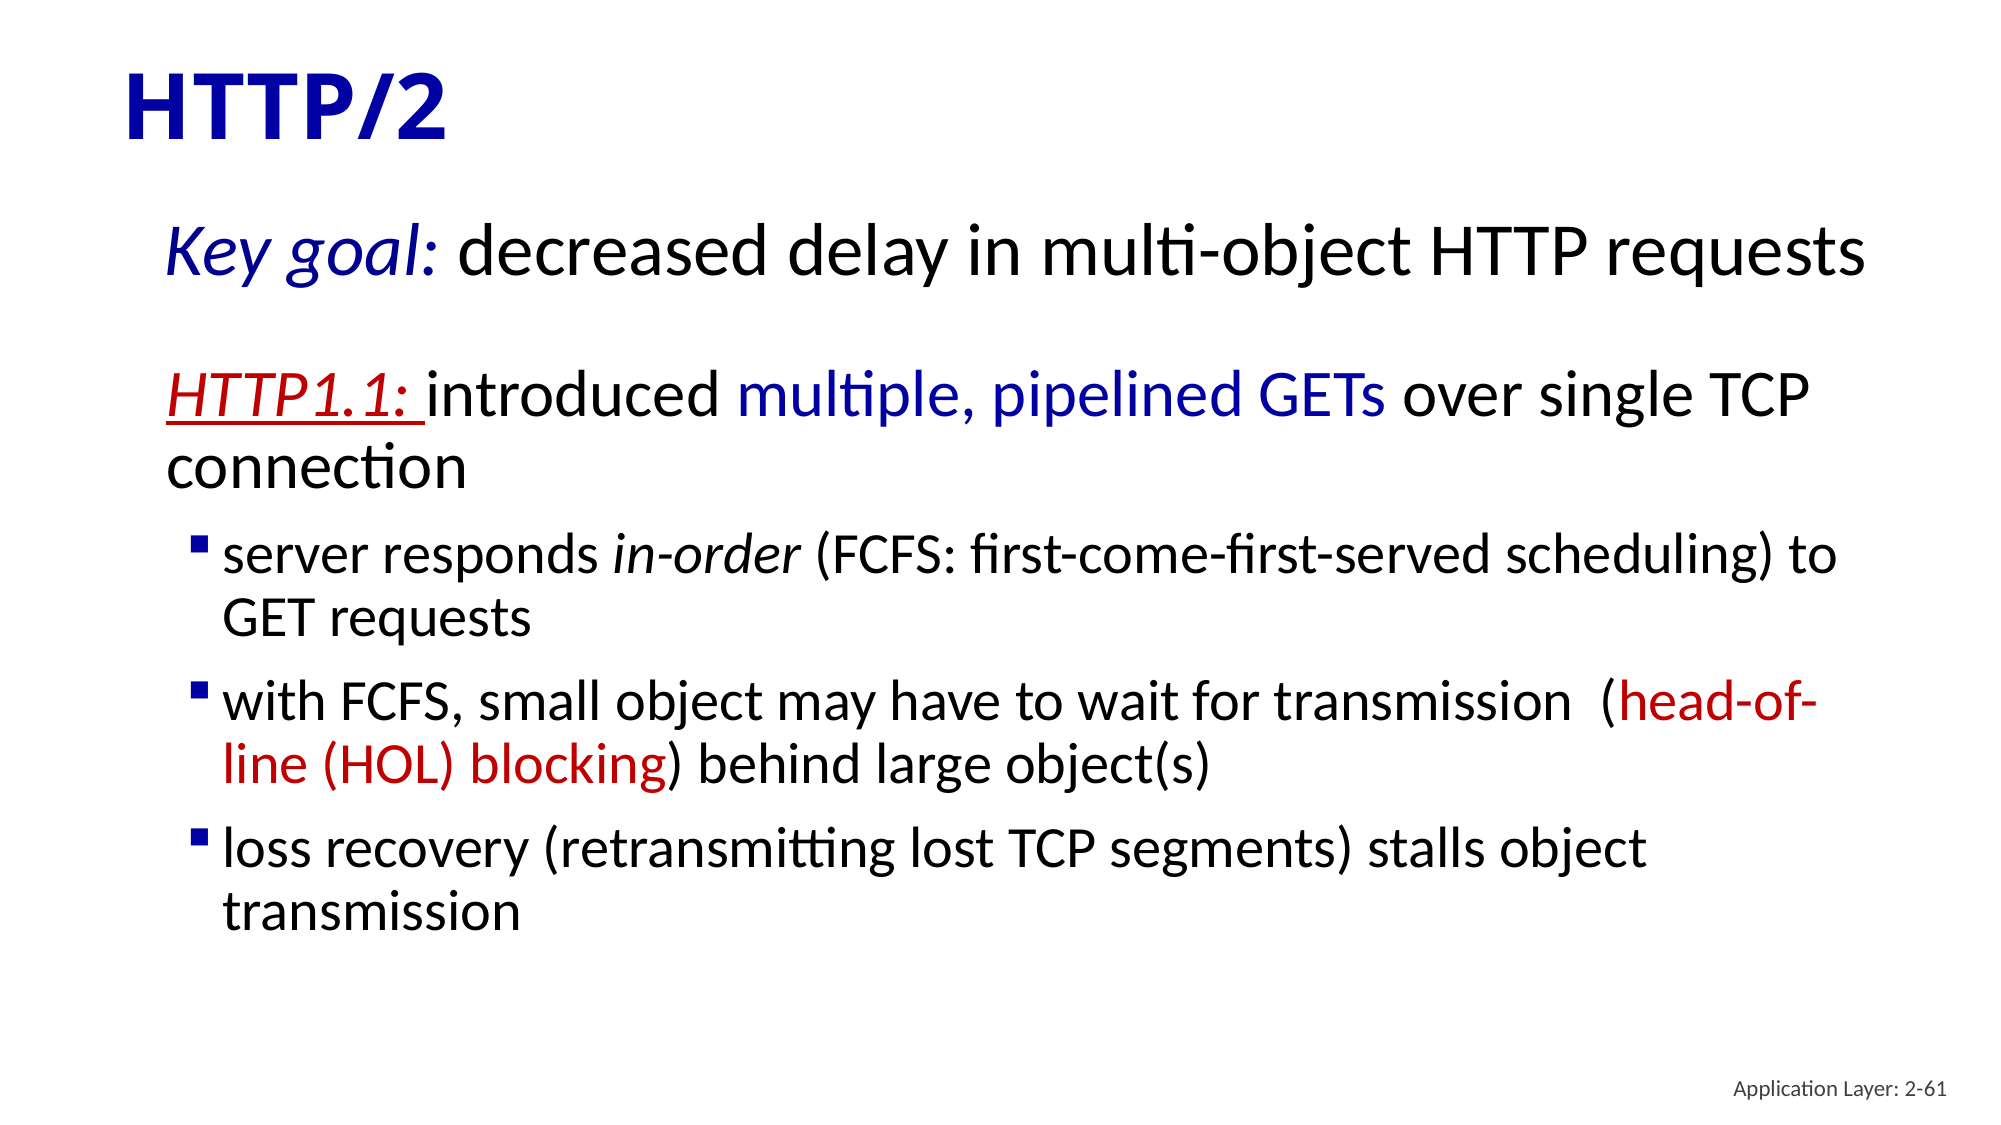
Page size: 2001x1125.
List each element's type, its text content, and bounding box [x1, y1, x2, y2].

text_box Key goal: decreased delay in multi-object HTTP requests [93, 202, 1918, 286]
slide_number Application Layer: 2-61 [1512, 1056, 1963, 1117]
title HTTP/2 [106, 36, 1832, 184]
text_box HTTP1.1: introduced multiple, pipelined GETs over single TCP connection server responds in-order (FCFS: first-come-first-served scheduling) to GET requests with FCFS, small object may have to wait for transmission (head-of-line (HOL) blocking) behind large object(s) loss recovery (retransmitting lost TCP segments) stalls object transmission [150, 351, 1898, 997]
